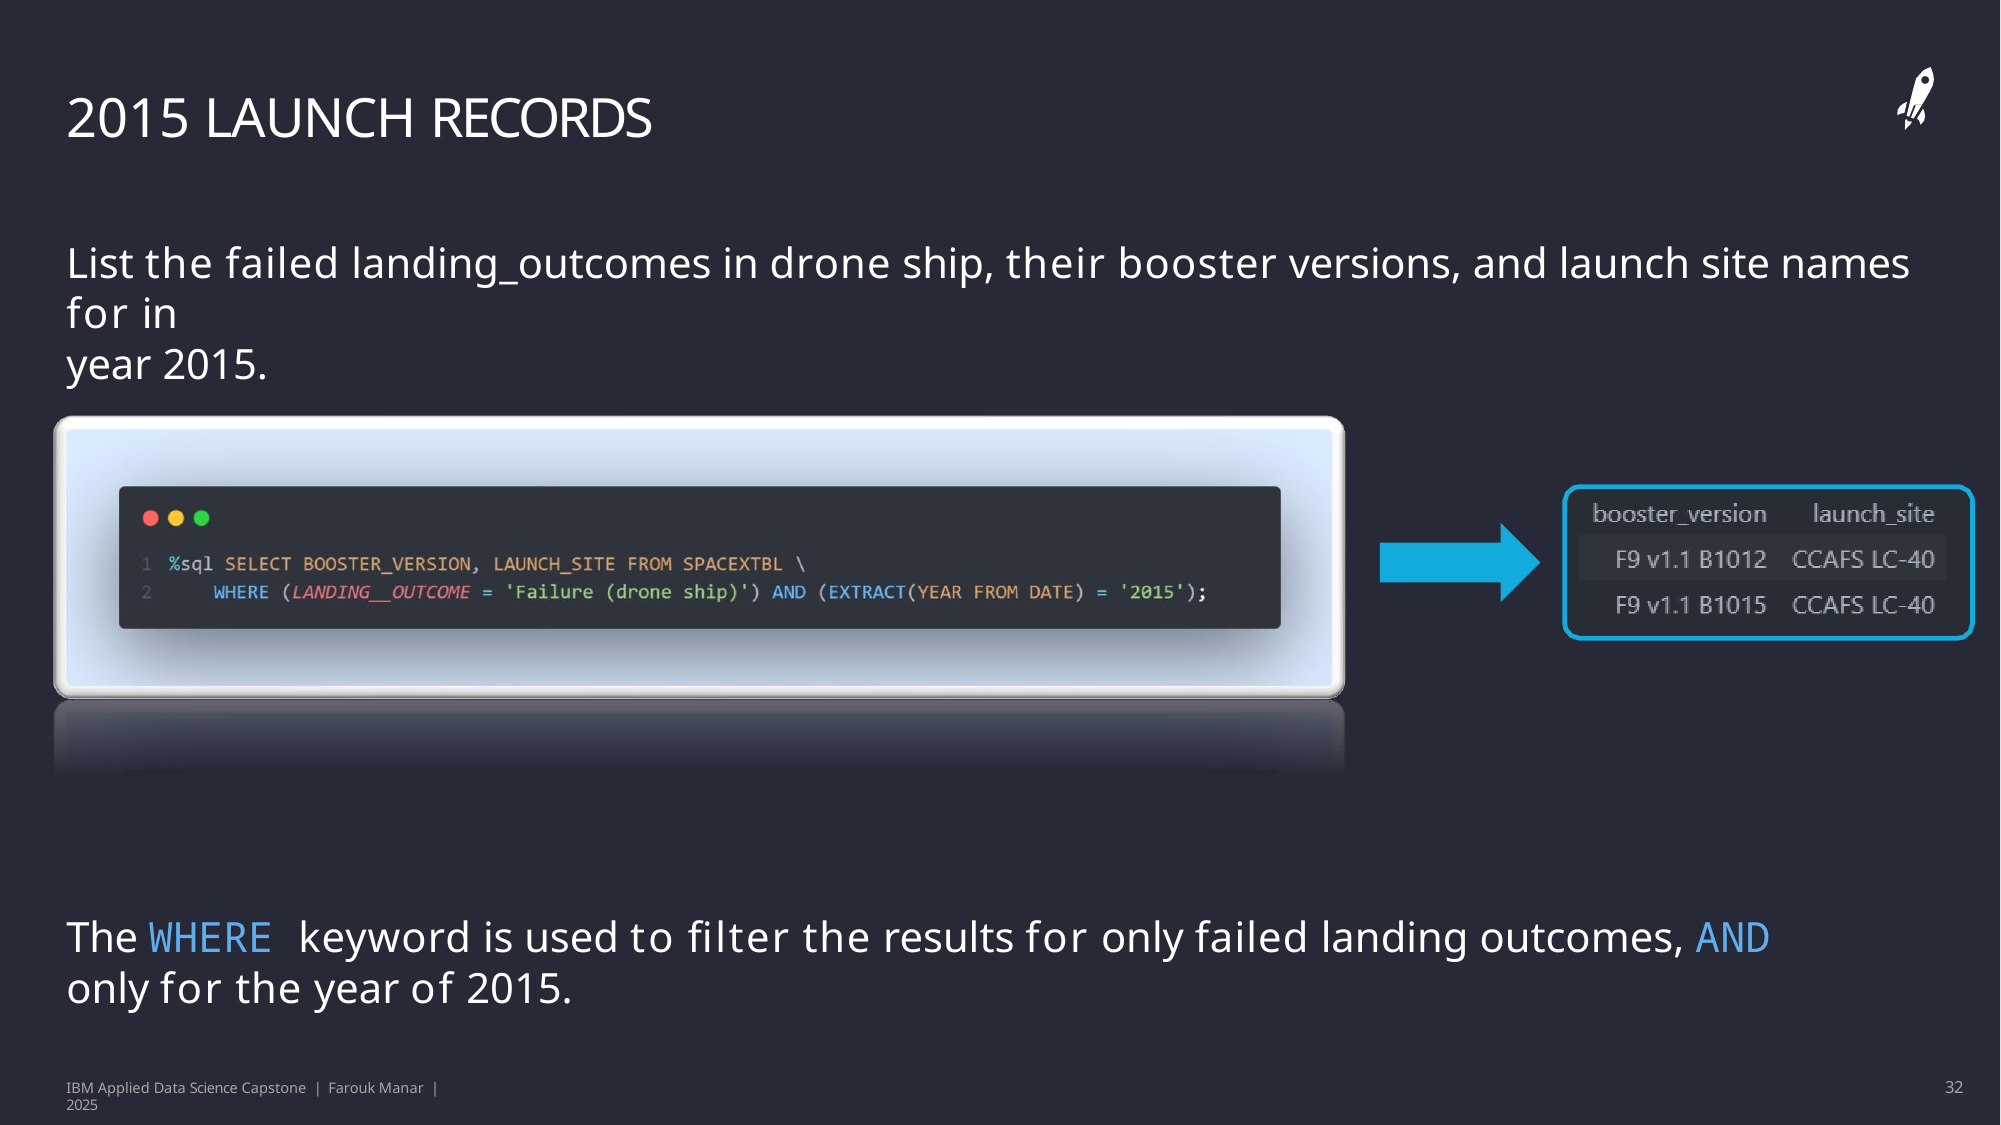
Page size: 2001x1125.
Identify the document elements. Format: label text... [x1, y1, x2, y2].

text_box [1562, 484, 1976, 641]
text_box The WHERE keyword is used to filter the results for only failed landing outcomes, AND only for the year of 2015. [64, 908, 1879, 1012]
slide_number 32 [1939, 1075, 1973, 1125]
title 2015 LAUNCH RECORDS [64, 81, 1803, 235]
footer IBM Applied Data Science Capstone | Farouk Manar | 2025 [64, 1077, 462, 1125]
picture [51, 415, 1347, 983]
text_box [1379, 522, 1541, 603]
text_box List the failed landing_outcomes in drone ship, their booster versions, and launch site names for in year 2015. [64, 235, 1915, 388]
